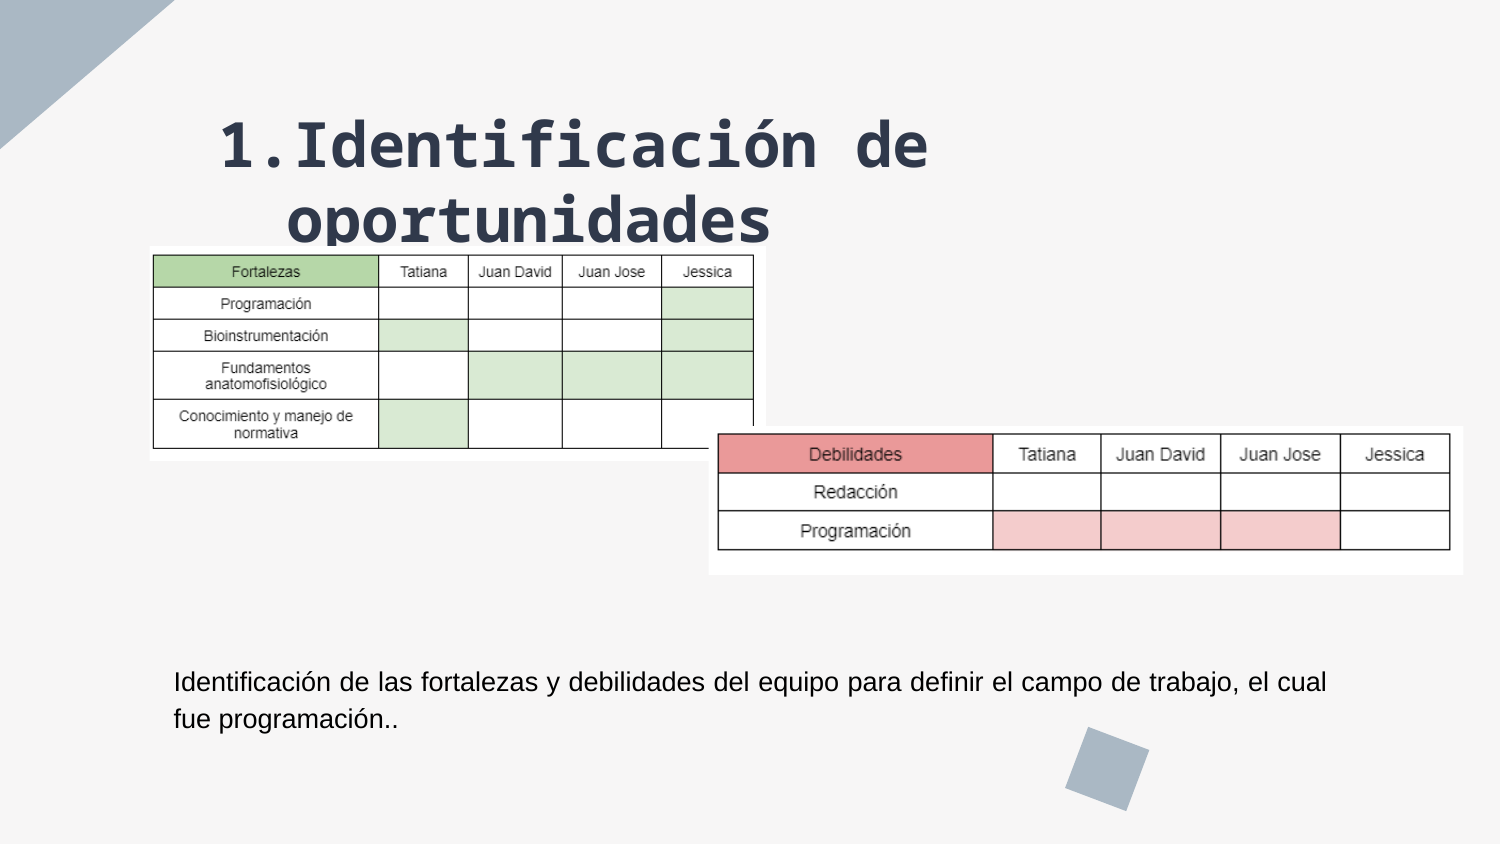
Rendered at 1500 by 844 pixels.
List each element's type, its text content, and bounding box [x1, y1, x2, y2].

picture [149, 246, 1464, 576]
list Identificación de las fortalezas y debilidades del equipo para definir el campo de trabajo, el cual fue programación.. [158, 644, 1342, 723]
title Identificación de oportunidades [196, 90, 1411, 169]
